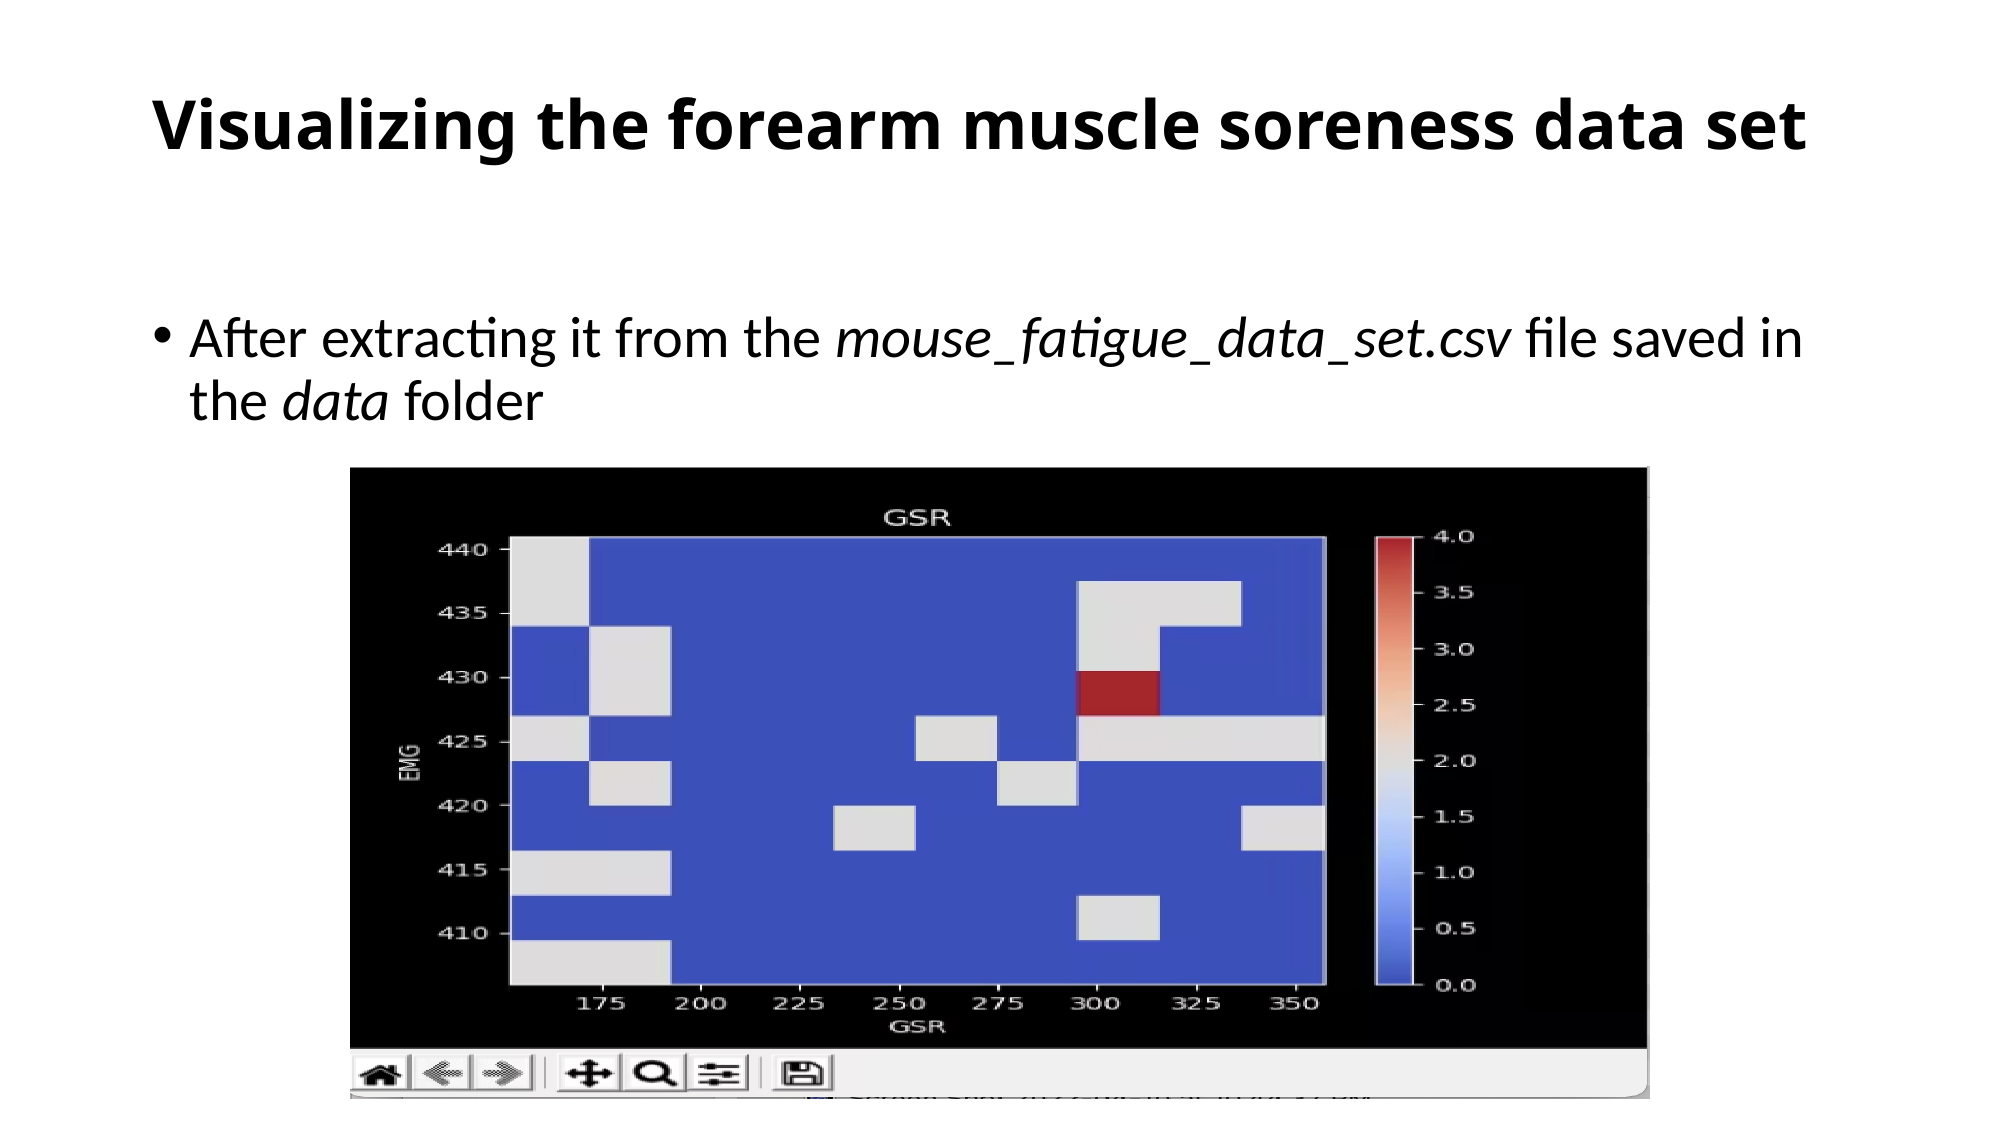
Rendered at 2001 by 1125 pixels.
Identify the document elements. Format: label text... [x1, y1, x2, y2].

list After extracting it from the mouse_fatigue_data_set.csv file saved in the data folder [137, 299, 1863, 1014]
picture [349, 466, 1650, 1099]
title Visualizing the forearm muscle soreness data set [137, 59, 1863, 278]
